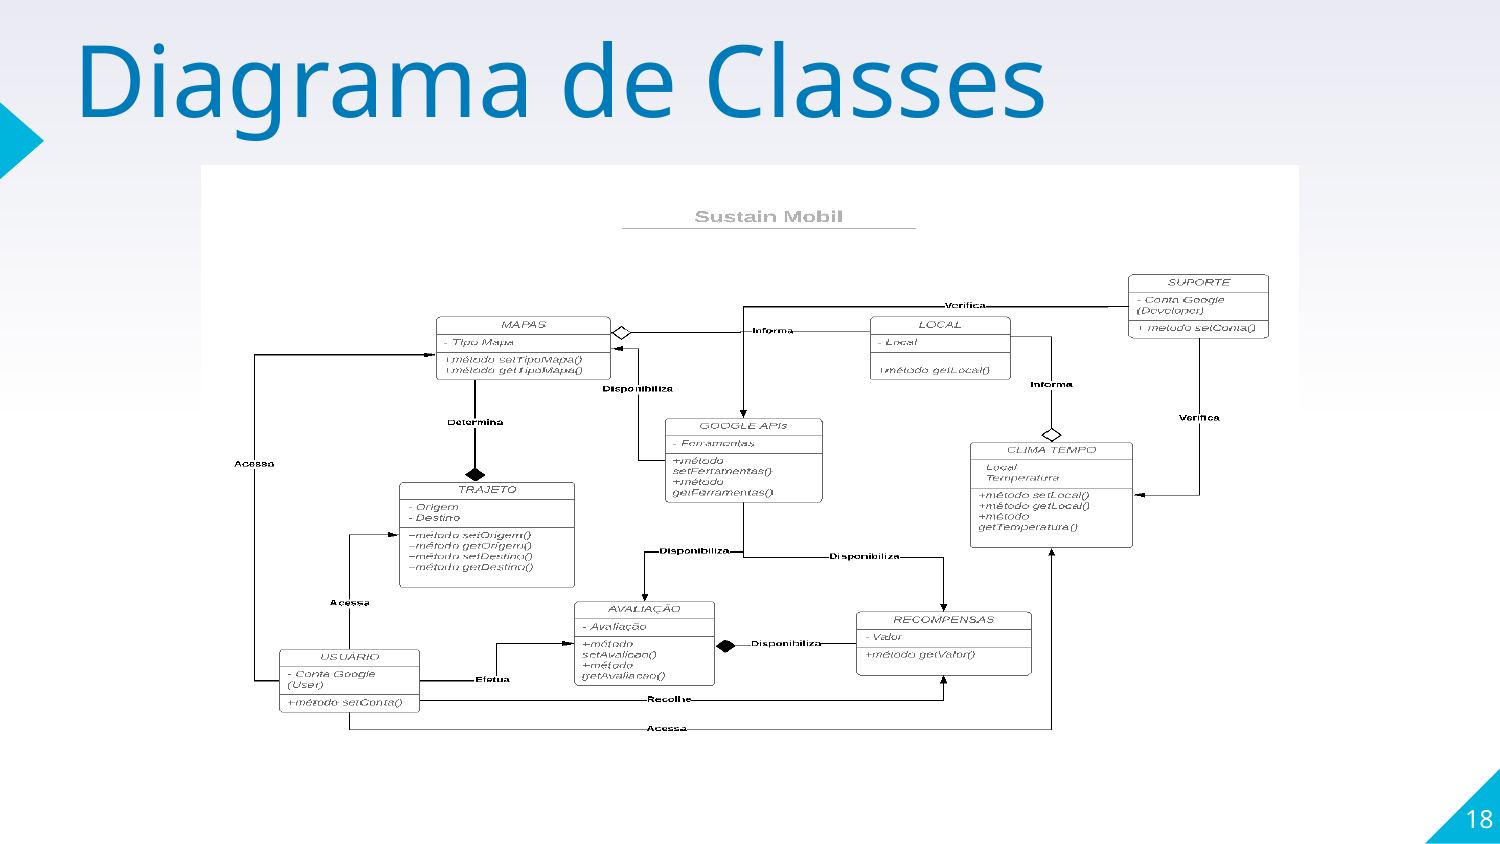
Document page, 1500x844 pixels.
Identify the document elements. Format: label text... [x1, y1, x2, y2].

slide_number ‹#› [1418, 760, 1494, 838]
title Diagrama de Classes [73, 40, 1333, 219]
picture [201, 165, 1299, 838]
